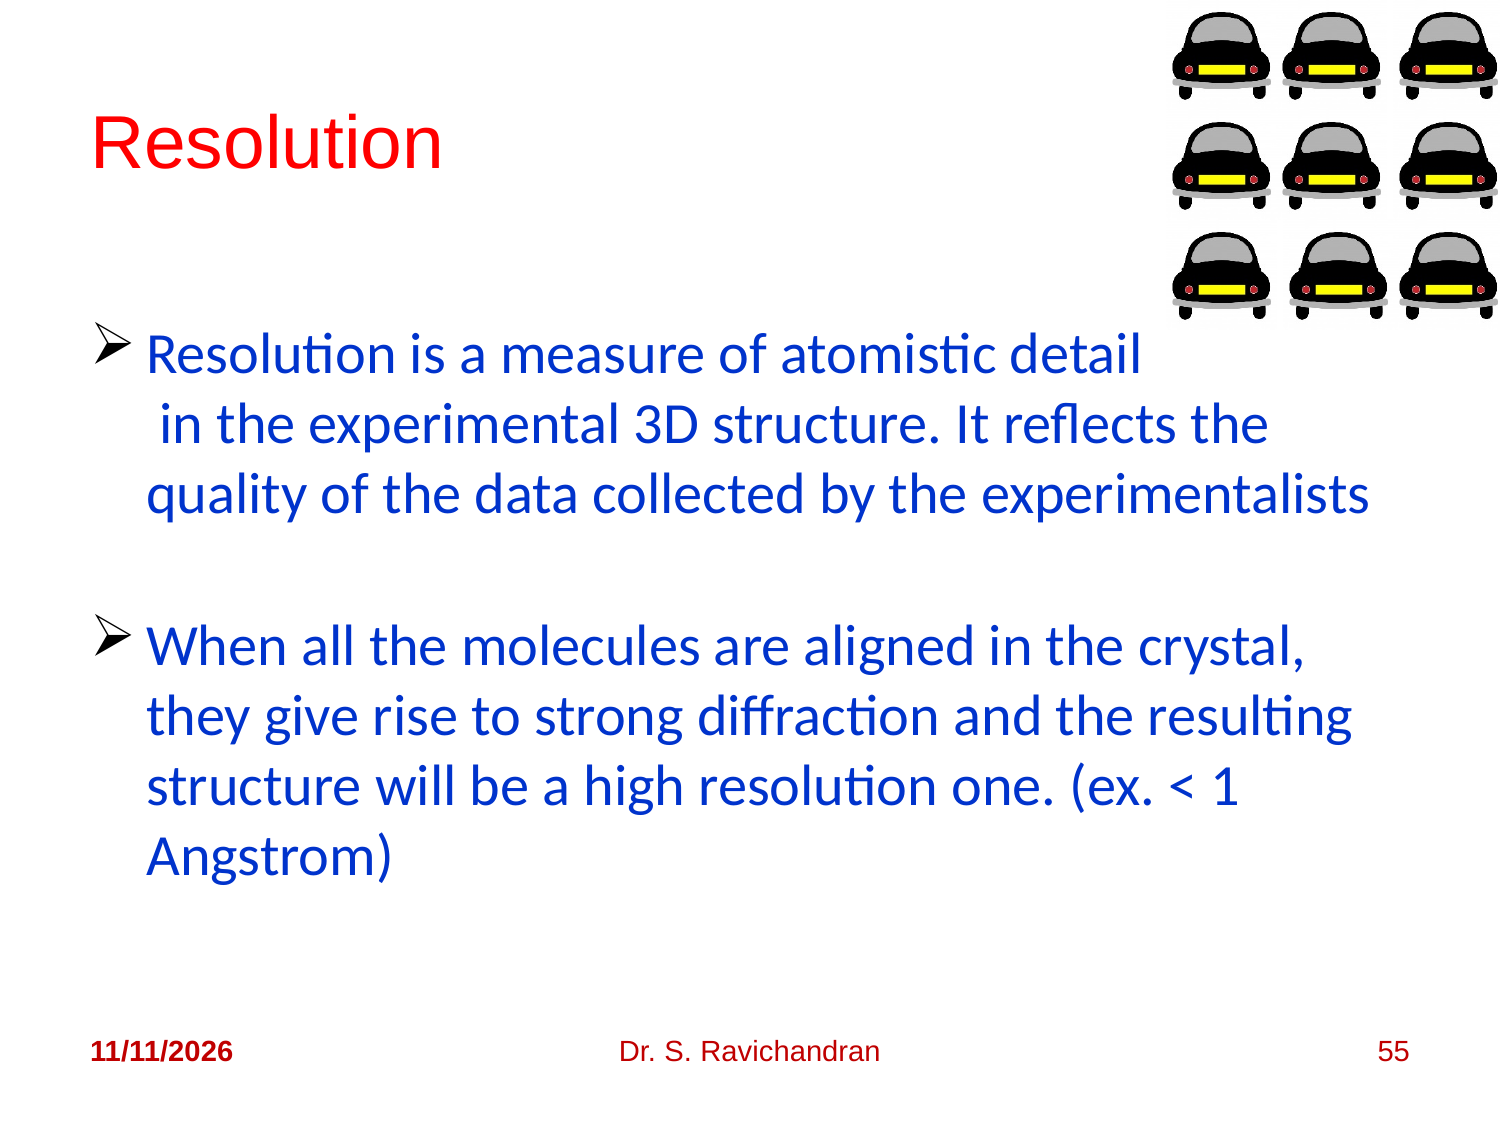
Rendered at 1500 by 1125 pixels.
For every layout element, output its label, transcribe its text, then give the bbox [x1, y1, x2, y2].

footer Dr. S. Ravichandran [512, 1024, 988, 1103]
list Resolution is a measure of atomistic detail in the experimental 3D structure. It reflects the quality of the data collected by the experimentalists When all the molecules are aligned in the crystal, they give rise to strong diffraction and the resulting structure will be a high resolution one. (ex. < 1 Angstrom) [75, 226, 1425, 969]
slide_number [74, 1024, 426, 1103]
slide_number 55 [1074, 1024, 1426, 1103]
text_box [1166, 0, 1500, 331]
title Resolution [75, 45, 1161, 226]
